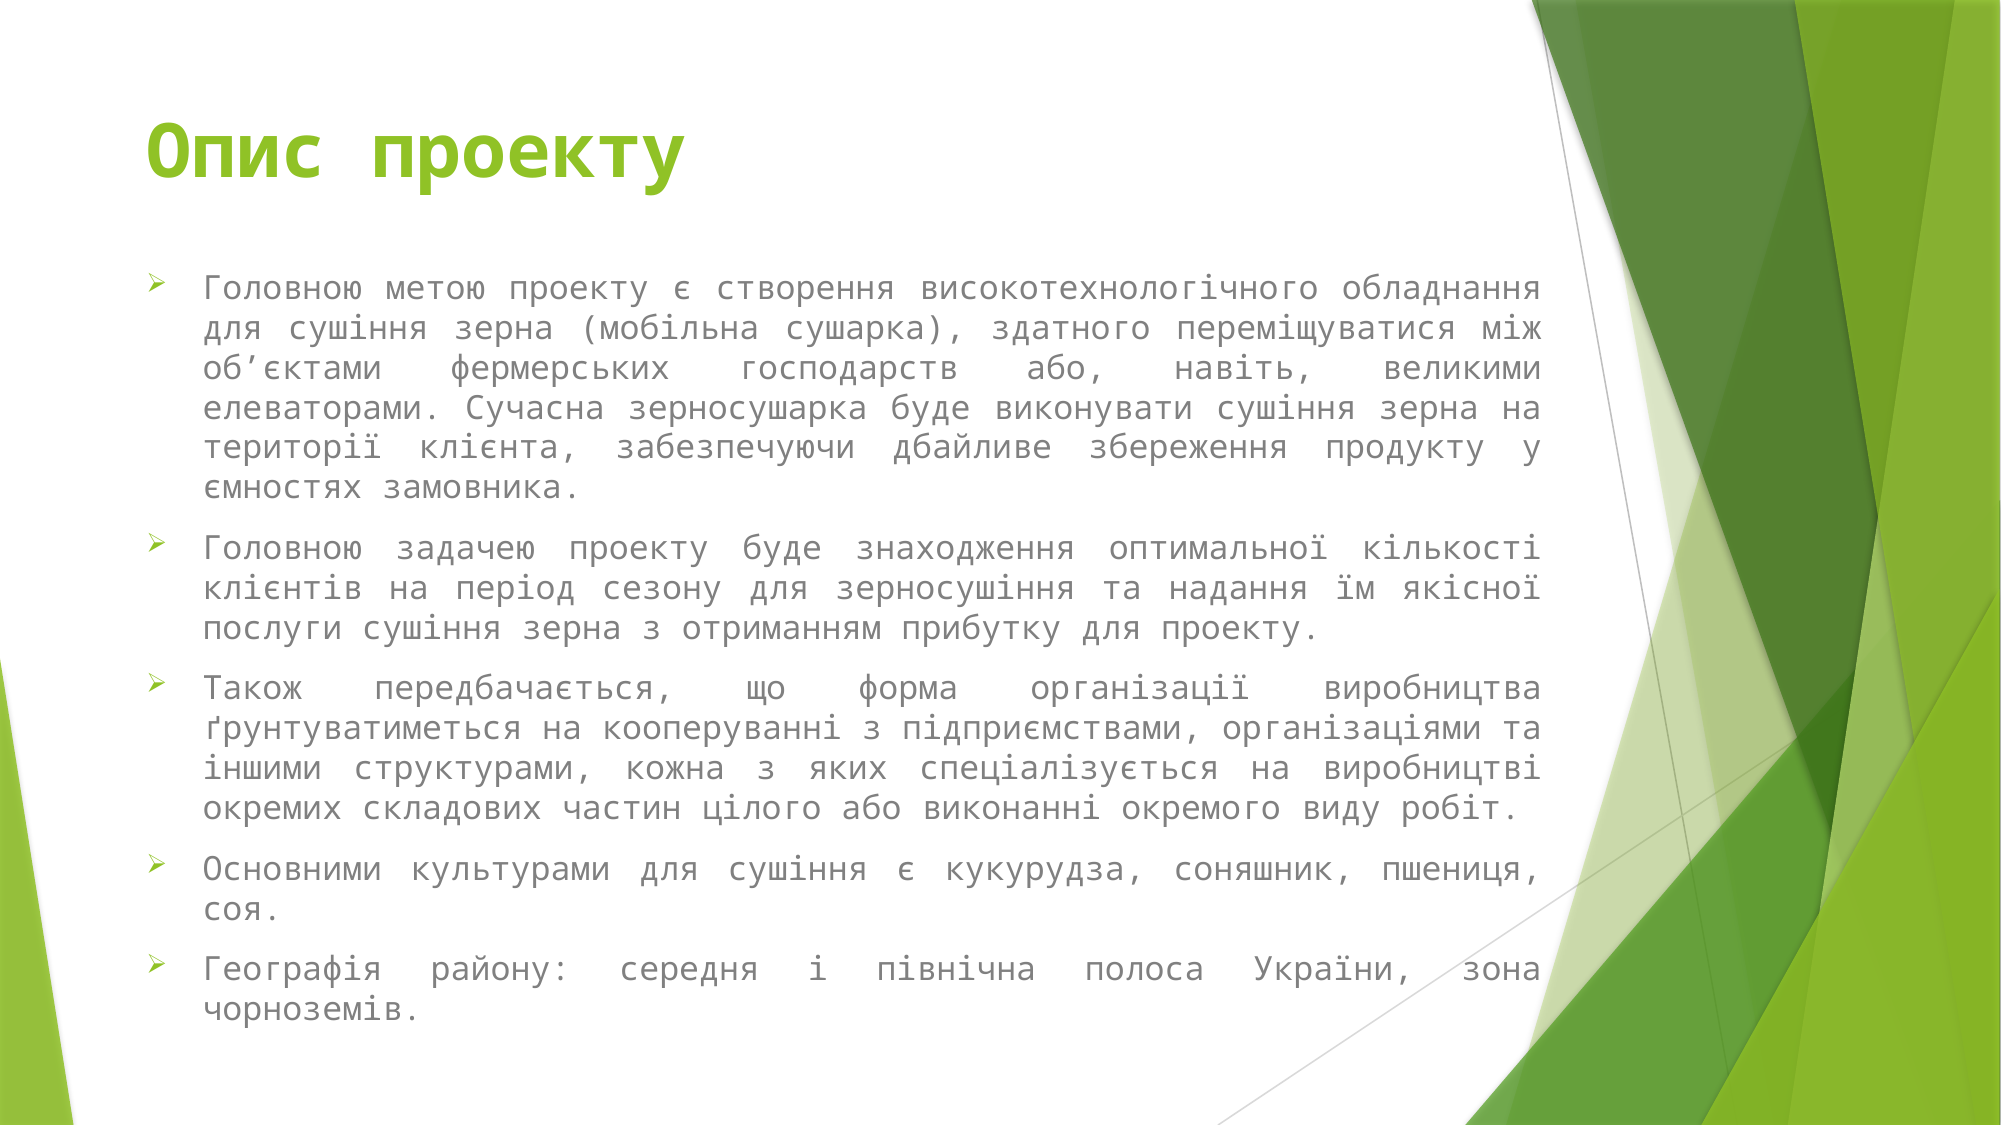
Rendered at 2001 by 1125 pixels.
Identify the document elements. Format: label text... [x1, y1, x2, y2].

list Головною метою проекту є створення високотехнологічного обладнання для сушіння зерна (мобільна сушарка), здатного переміщуватися між об’єктами фермерських господарств або, навіть, великими елеваторами. Сучасна зерносушарка буде виконувати сушіння зерна на території клієнта, забезпечуючи дбайливе збереження продукту у ємностях замовника. Головною задачею проекту буде знаходження оптимальної кількості клієнтів на період сезону для зерносушіння та надання їм якісної послуги сушіння зерна з отриманням прибутку для проекту. Також передбачається, що форма організації виробництва ґрунтуватиметься на кооперуванні з підприємствами, організаціями та іншими структурами, кожна з яких спеціалізується на виробництві окремих складових частин цілого або виконанні окремого виду робіт. Основними культурами для сушіння є кукурудза, соняшник, пшениця, соя. Географія району: середня і північна полоса України, зона чорноземів. [131, 258, 1559, 1125]
title Опис проекту [131, 94, 1857, 215]
